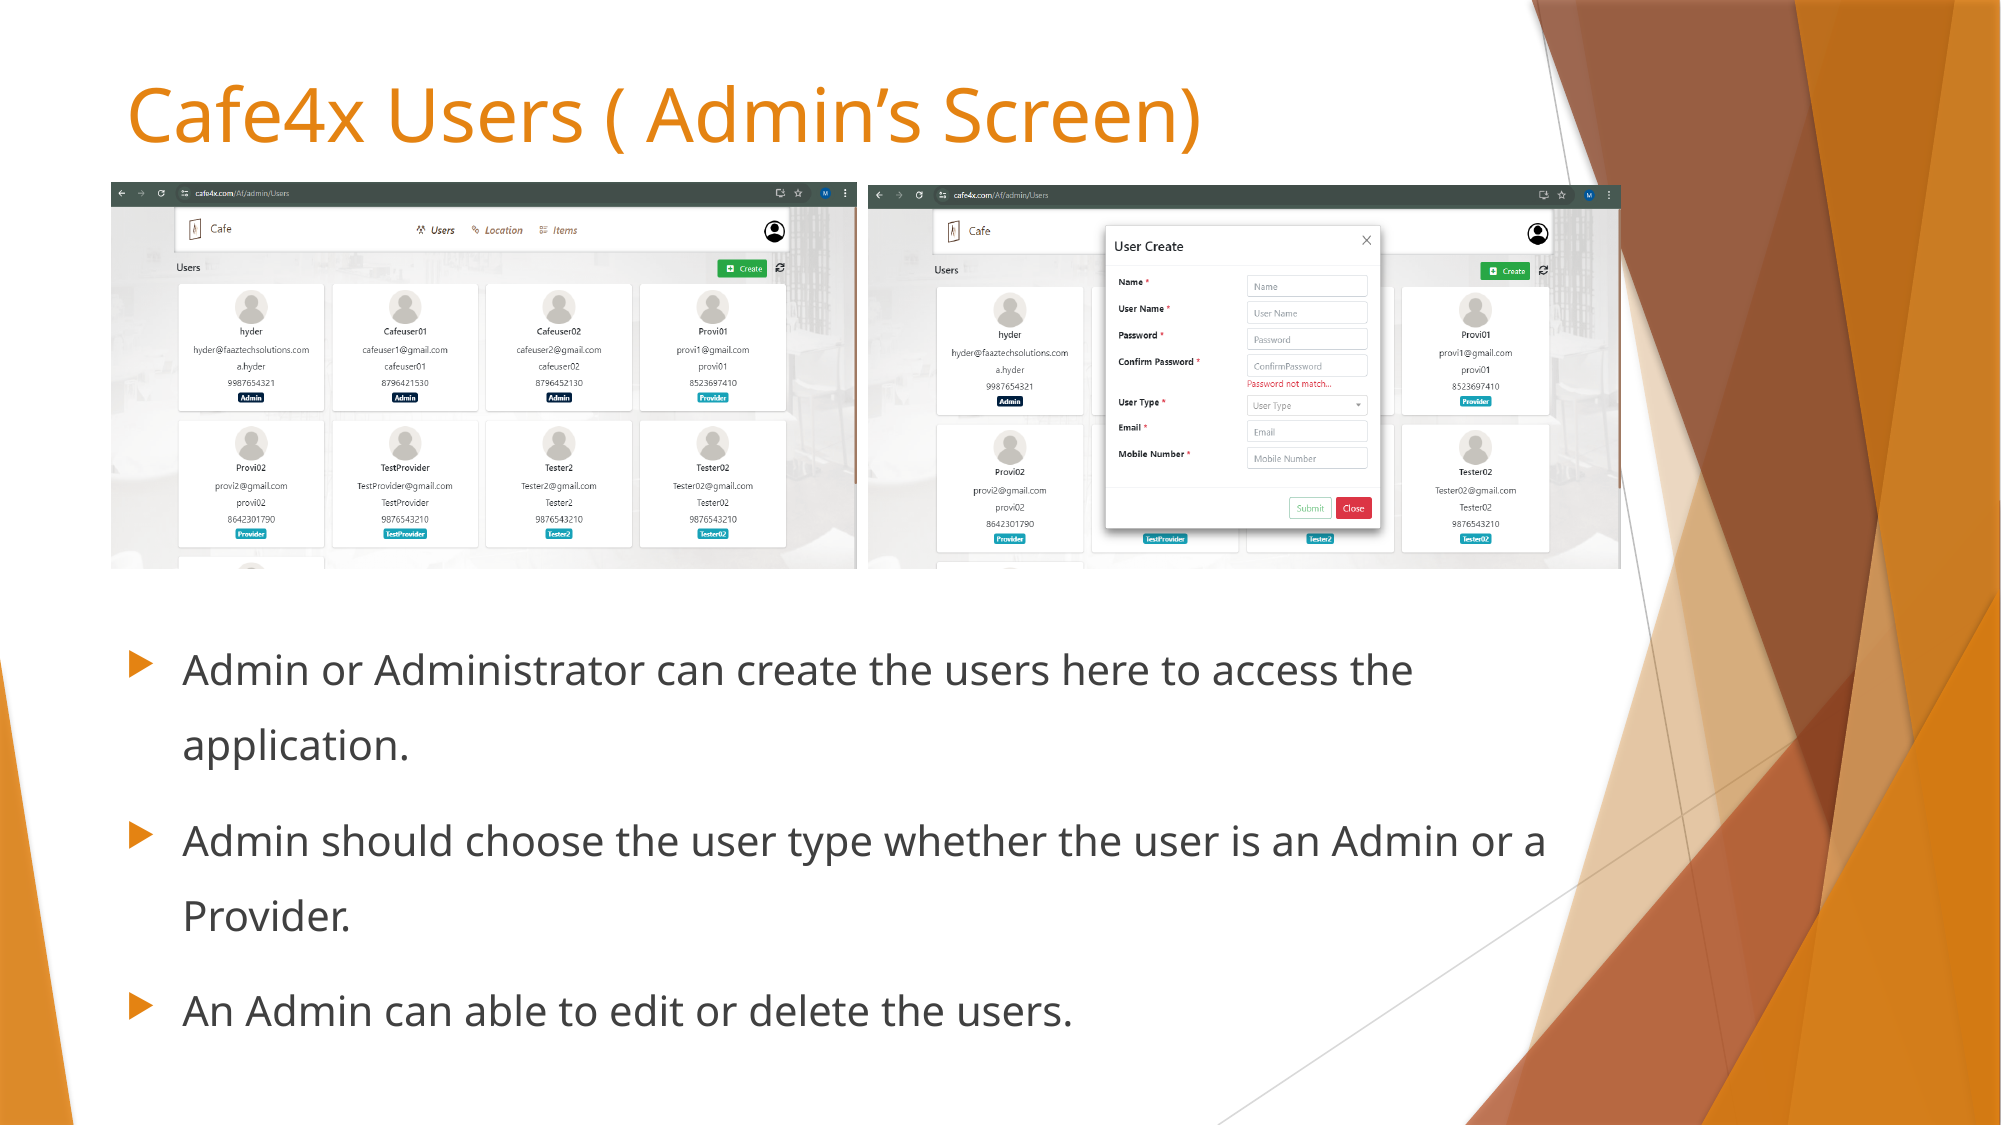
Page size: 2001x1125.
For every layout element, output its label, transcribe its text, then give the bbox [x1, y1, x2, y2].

title Cafe4x Users ( Admin’s Screen) [111, 59, 1522, 172]
picture [868, 185, 1622, 569]
list Admin or Administrator can create the users here to access the application. Admin should choose the user type whether the user is an Admin or a Provider. An Admin can able to edit or delete the users. [111, 185, 1627, 1029]
picture [110, 182, 858, 569]
